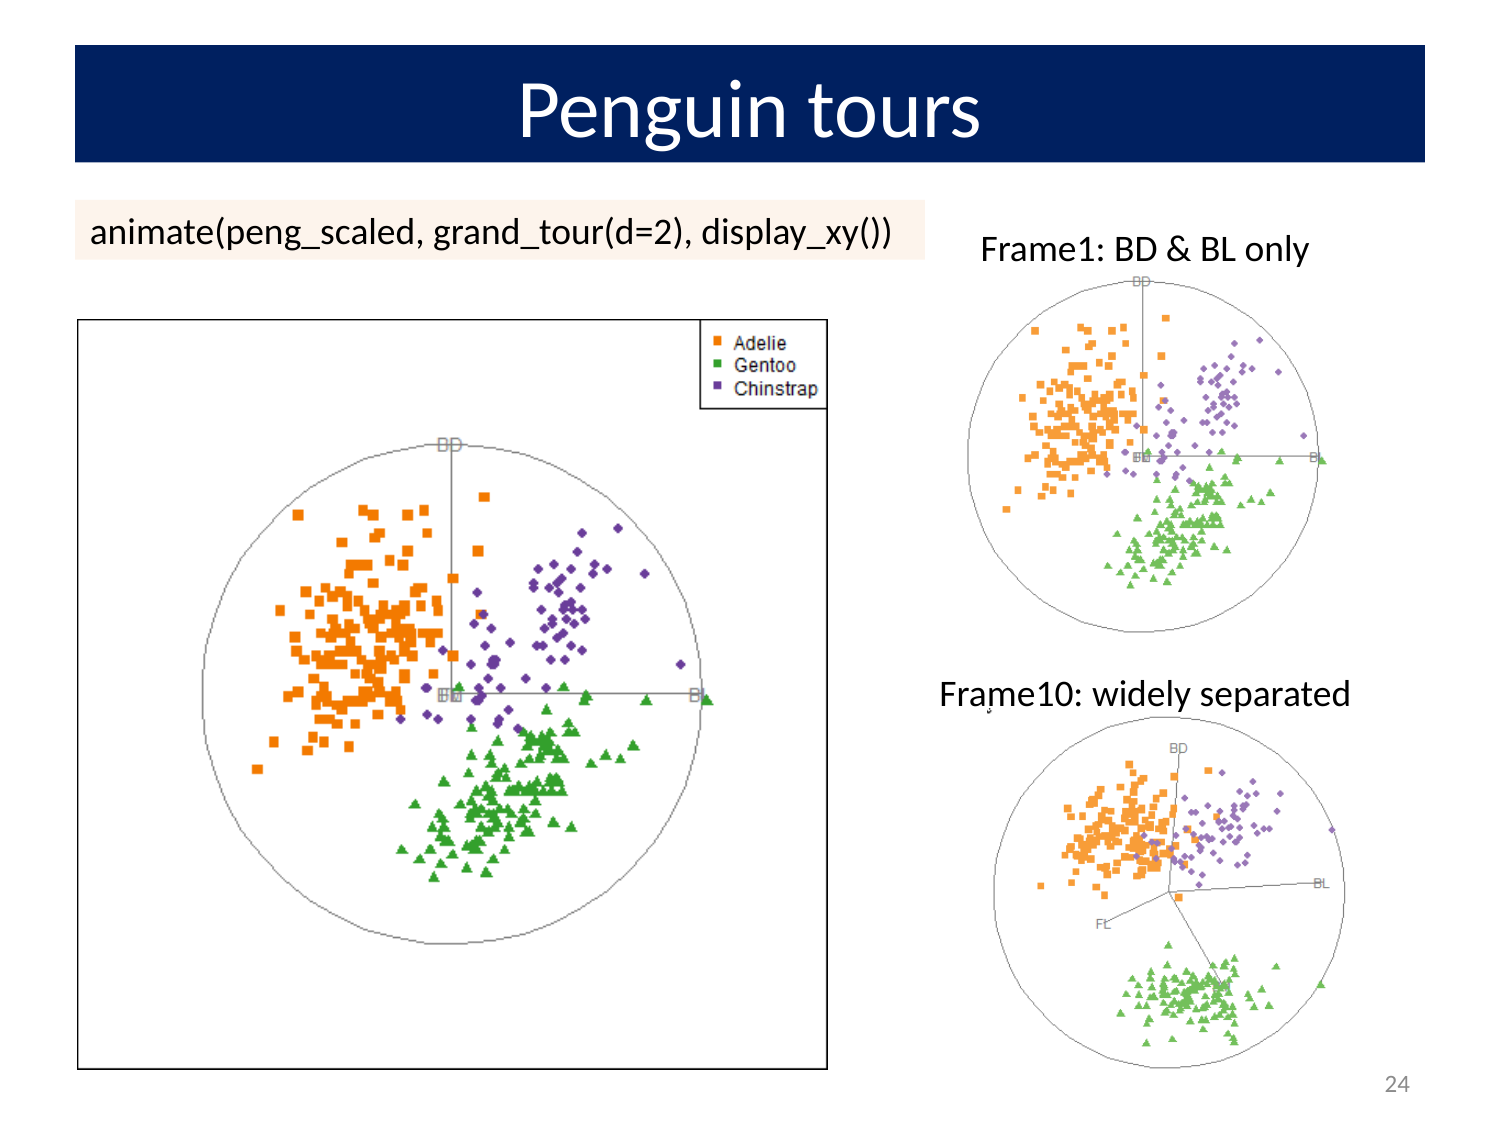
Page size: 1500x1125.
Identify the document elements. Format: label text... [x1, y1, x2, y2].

picture [962, 271, 1329, 638]
text_box animate(peng_scaled, grand_tour(d=2), display_xy()) [75, 199, 925, 260]
slide_number 24 [1074, 1062, 1425, 1103]
picture [987, 708, 1354, 1076]
picture [77, 319, 828, 1070]
text_box Frame10: widely separated [889, 661, 1402, 722]
text_box Frame1: BD & BL only [889, 216, 1402, 277]
title Penguin tours [75, 45, 1425, 163]
